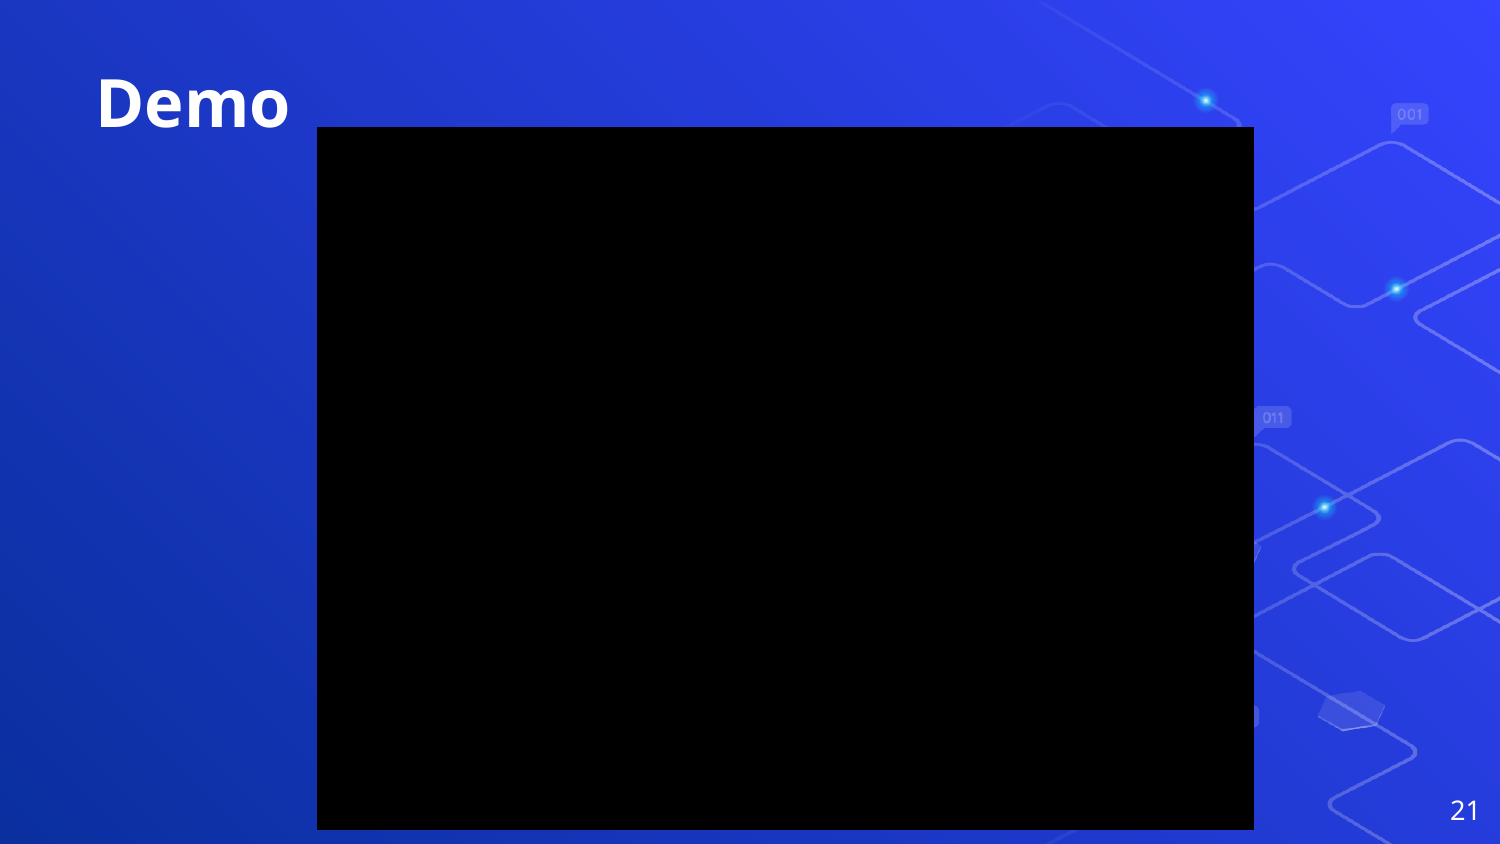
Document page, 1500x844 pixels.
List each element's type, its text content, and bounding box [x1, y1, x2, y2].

picture [0, 0, 1500, 844]
title Demo [95, 0, 1082, 141]
slide_number ‹#› [1391, 779, 1482, 844]
